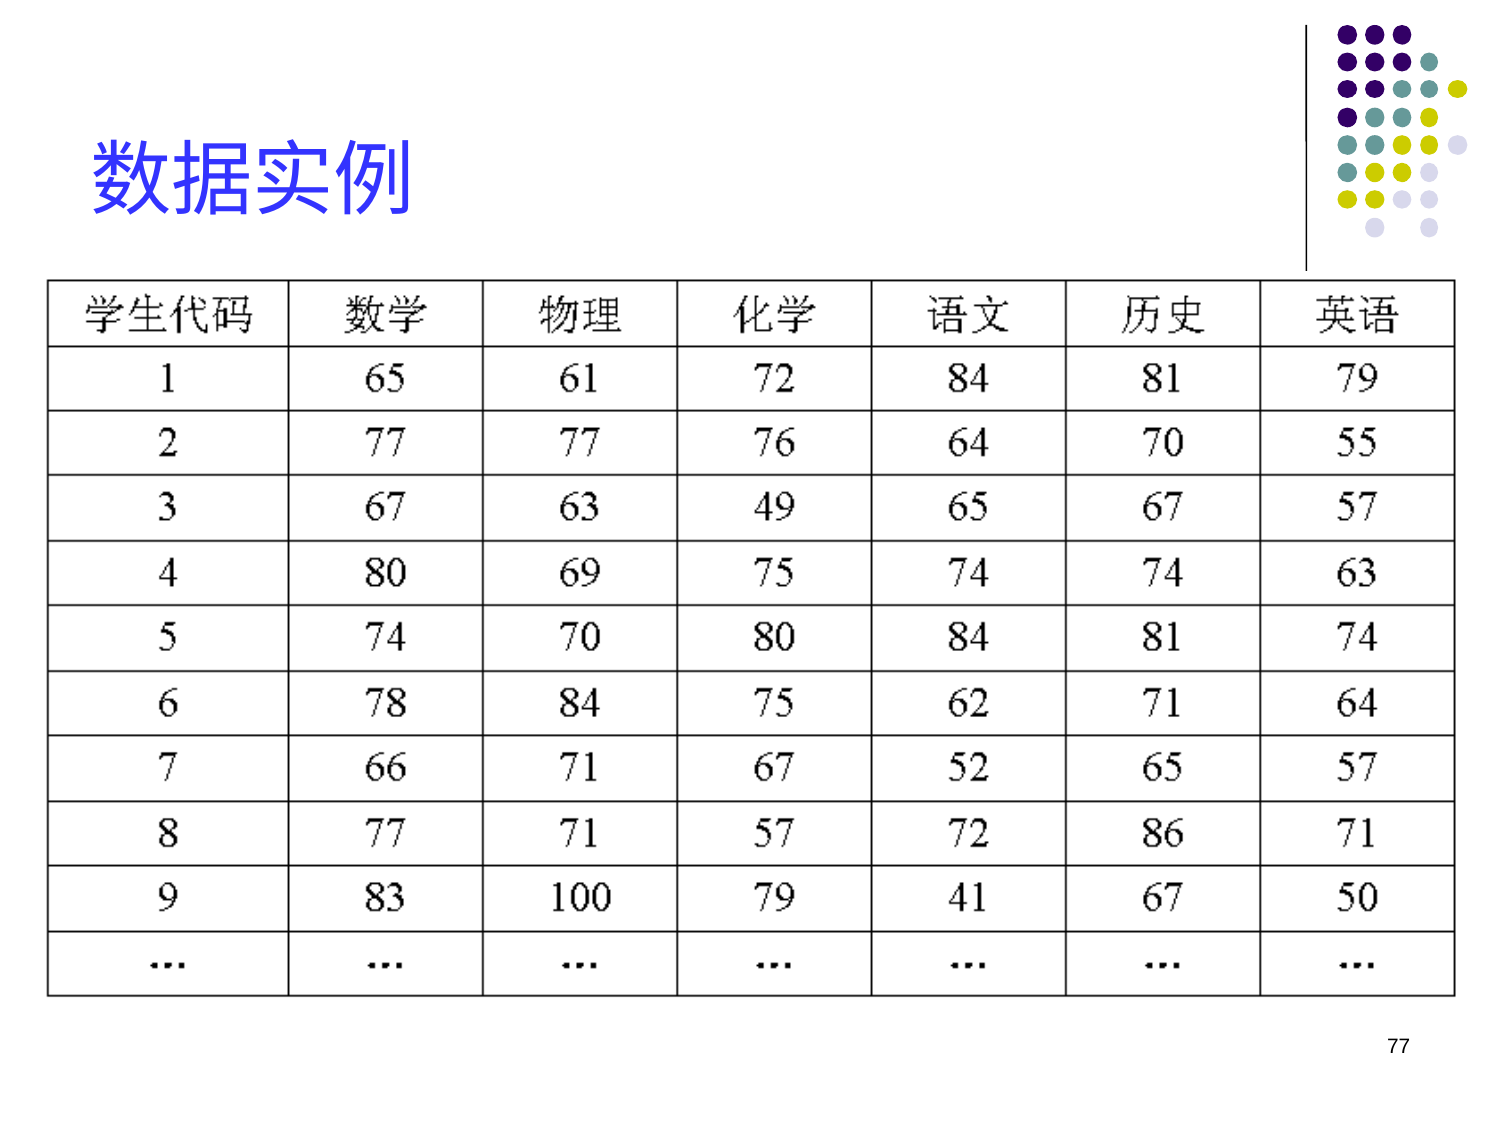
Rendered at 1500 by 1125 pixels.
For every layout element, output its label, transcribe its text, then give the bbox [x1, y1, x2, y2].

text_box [42, 271, 1463, 1006]
slide_number 77 [1074, 1024, 1426, 1101]
title 数据实例 [75, 20, 1313, 233]
